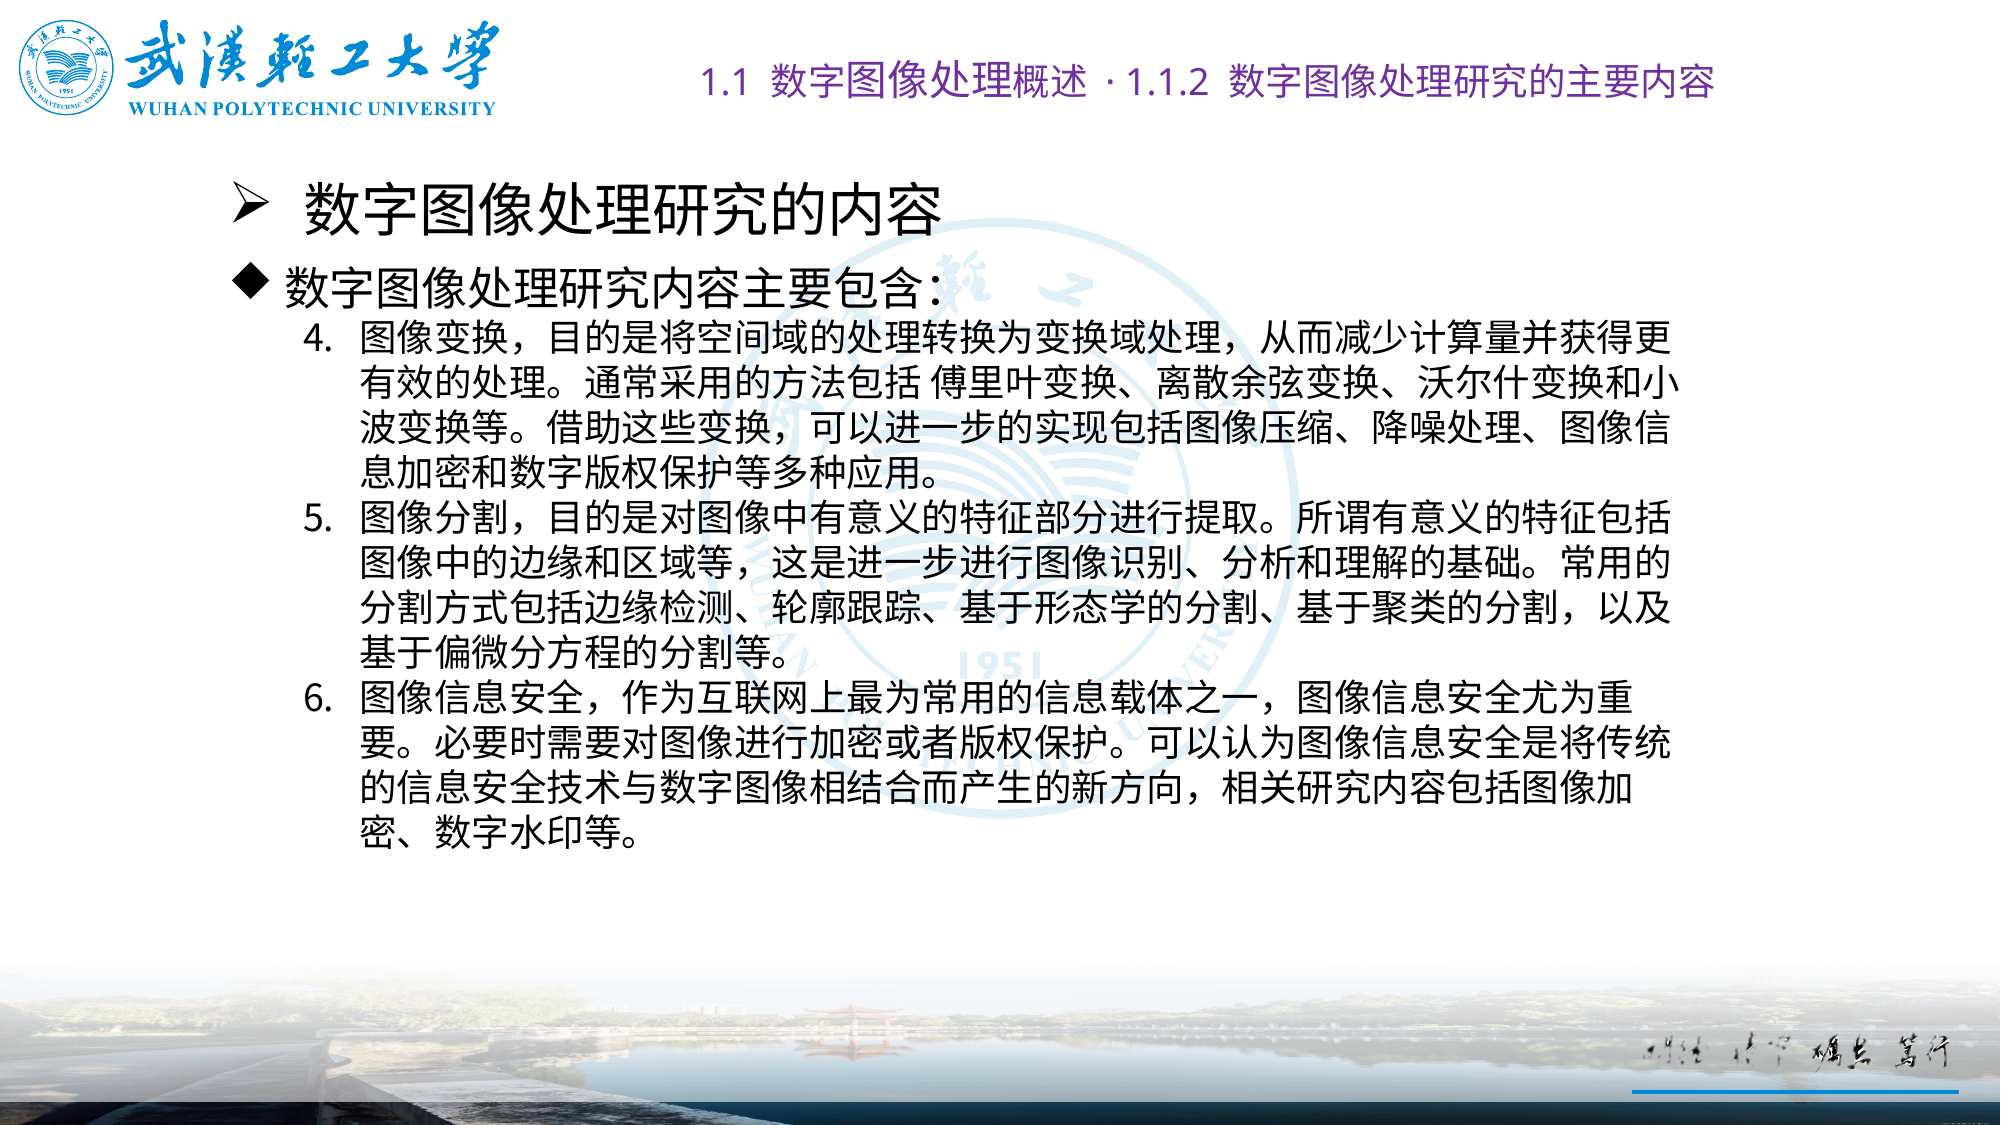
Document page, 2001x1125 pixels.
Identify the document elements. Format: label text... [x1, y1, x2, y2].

subtitle 数字图像处理研究内容主要包含： 图像变换，目的是将空间域的处理转换为变换域处理，从而减少计算量并获得更有效的处理。通常采用的方法包括 傅里叶变换、离散余弦变换、沃尔什变换和小波变换等。借助这些变换，可以进一步的实现包括图像压缩、降噪处理、图像信息加密和数字版权保护等多种应用。 图像分割，目的是对图像中有意义的特征部分进行提取。所谓有意义的特征包括图像中的边缘和区域等，这是进一步进行图像识别、分析和理解的基础。常用的分割方式包括边缘检测、轮廓跟踪、基于形态学的分割、基于聚类的分割，以及基于偏微分方程的分割等。 图像信息安全，作为互联网上最为常用的信息载体之一，图像信息安全尤为重要。必要时需要对图像进行加密或者版权保护。可以认为图像信息安全是将传统的信息安全技术与数字图像相结合而产生的新方向，相关研究内容包括图像加密、数字水印等。 [213, 251, 1714, 954]
text_box 1.1 数字图像处理概述 · 1.1.2 数字图像处理研究的主要内容 [644, 46, 1770, 112]
picture [0, 1102, 2000, 1125]
title 数字图像处理研究的内容 [213, 168, 1714, 251]
picture [1632, 1090, 1961, 1094]
